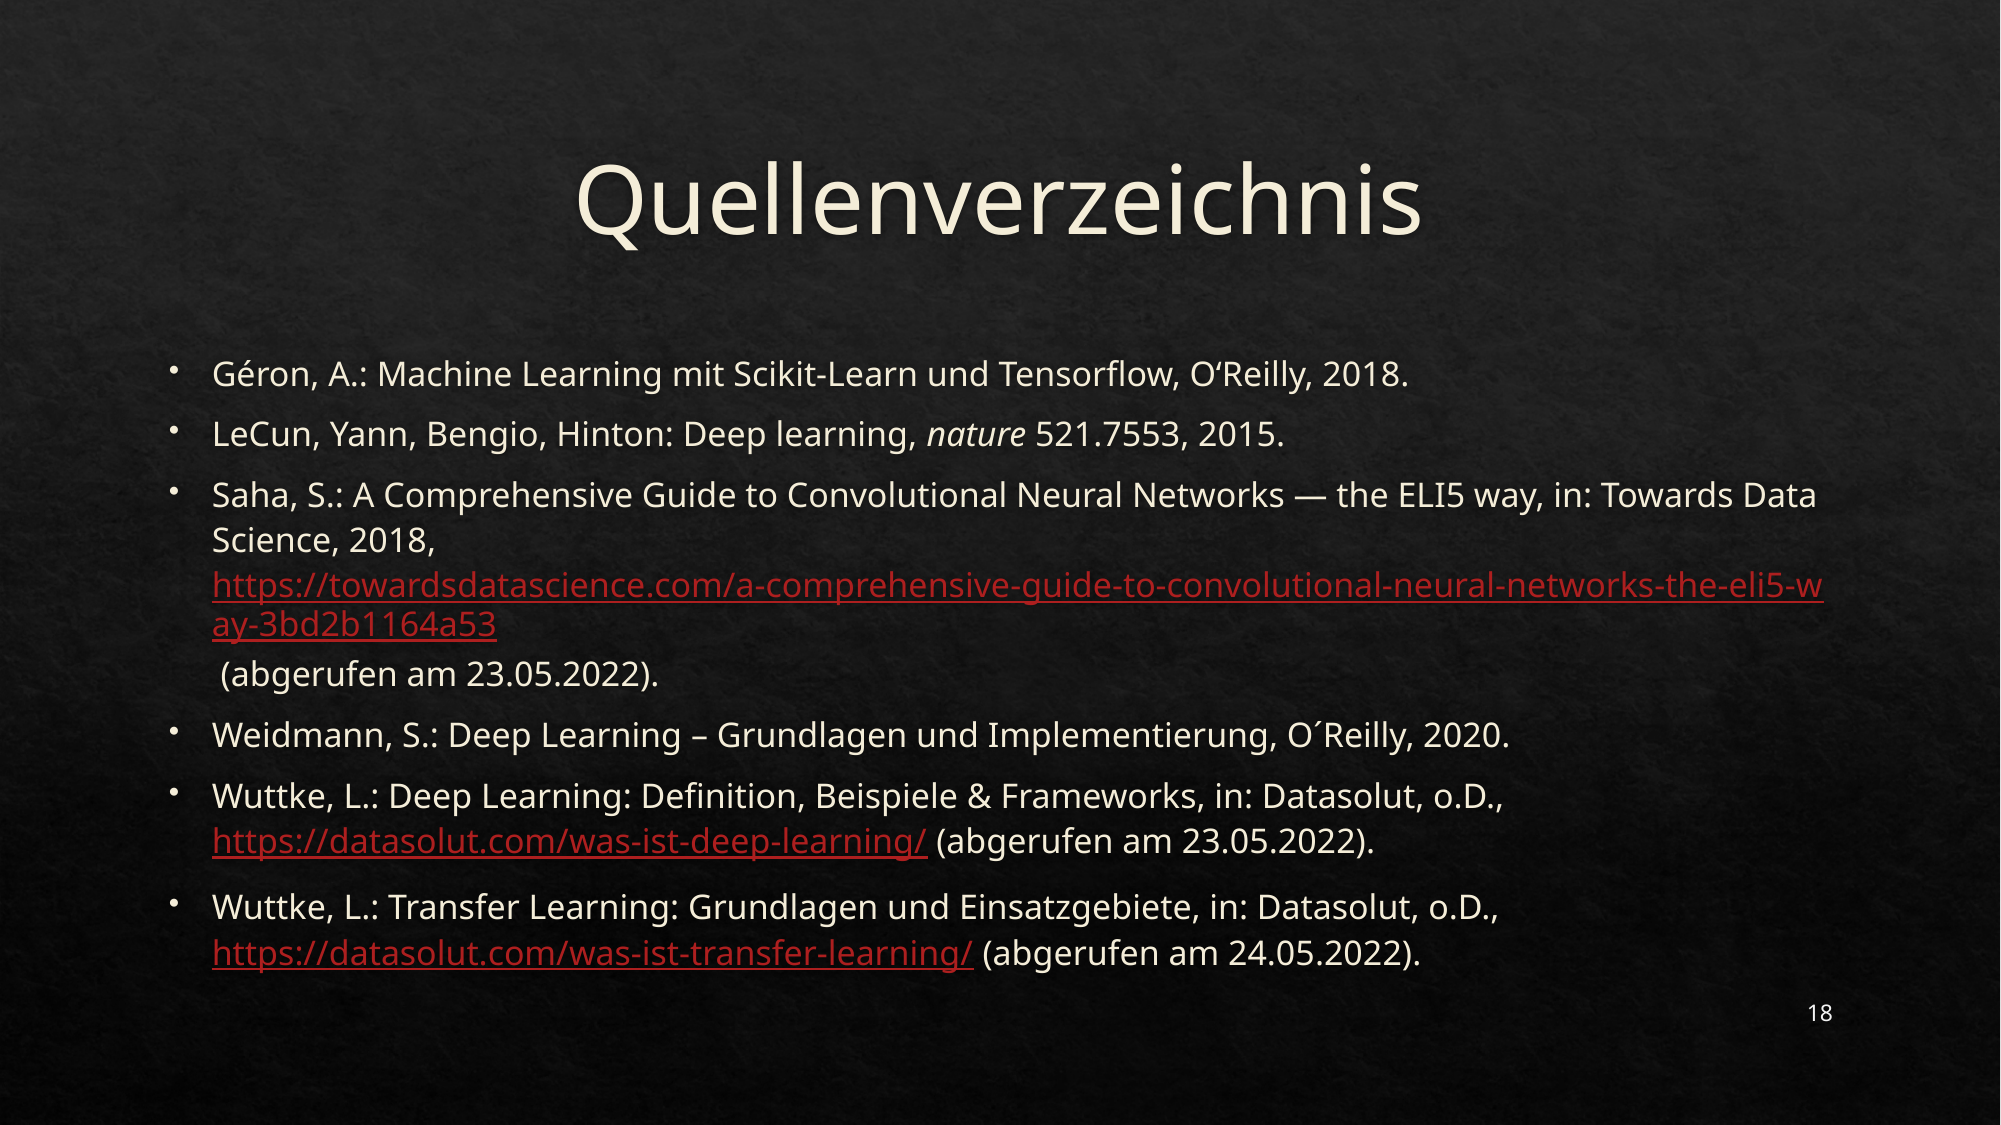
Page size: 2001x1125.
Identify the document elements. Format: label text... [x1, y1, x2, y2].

title Quellenverzeichnis [149, 99, 1849, 307]
slide_number 18 [1724, 984, 1849, 1045]
list Géron, A.: Machine Learning mit Scikit-Learn und Tensorflow, O‘Reilly, 2018. LeCun, Yann, Bengio, Hinton: Deep learning, nature 521.7553, 2015. Saha, S.: A Comprehensive Guide to Convolutional Neural Networks — the ELI5 way, in: Towards Data Science, 2018, https://towardsdatascience.com/a-comprehensive-guide-to-convolutional-neural-networks-the-eli5-way-3bd2b1164a53 (abgerufen am 23.05.2022). Weidmann, S.: Deep Learning – Grundlagen und Implementierung, O´Reilly, 2020. Wuttke, L.: Deep Learning: Definition, Beispiele & Frameworks, in: Datasolut, o.D., https://datasolut.com/was-ist-deep-learning/ (abgerufen am 23.05.2022). Wuttke, L.: Transfer Learning: Grundlagen und Einsatzgebiete, in: Datasolut, o.D., https://datasolut.com/was-ist-transfer-learning/ (abgerufen am 24.05.2022). [149, 340, 1849, 950]
